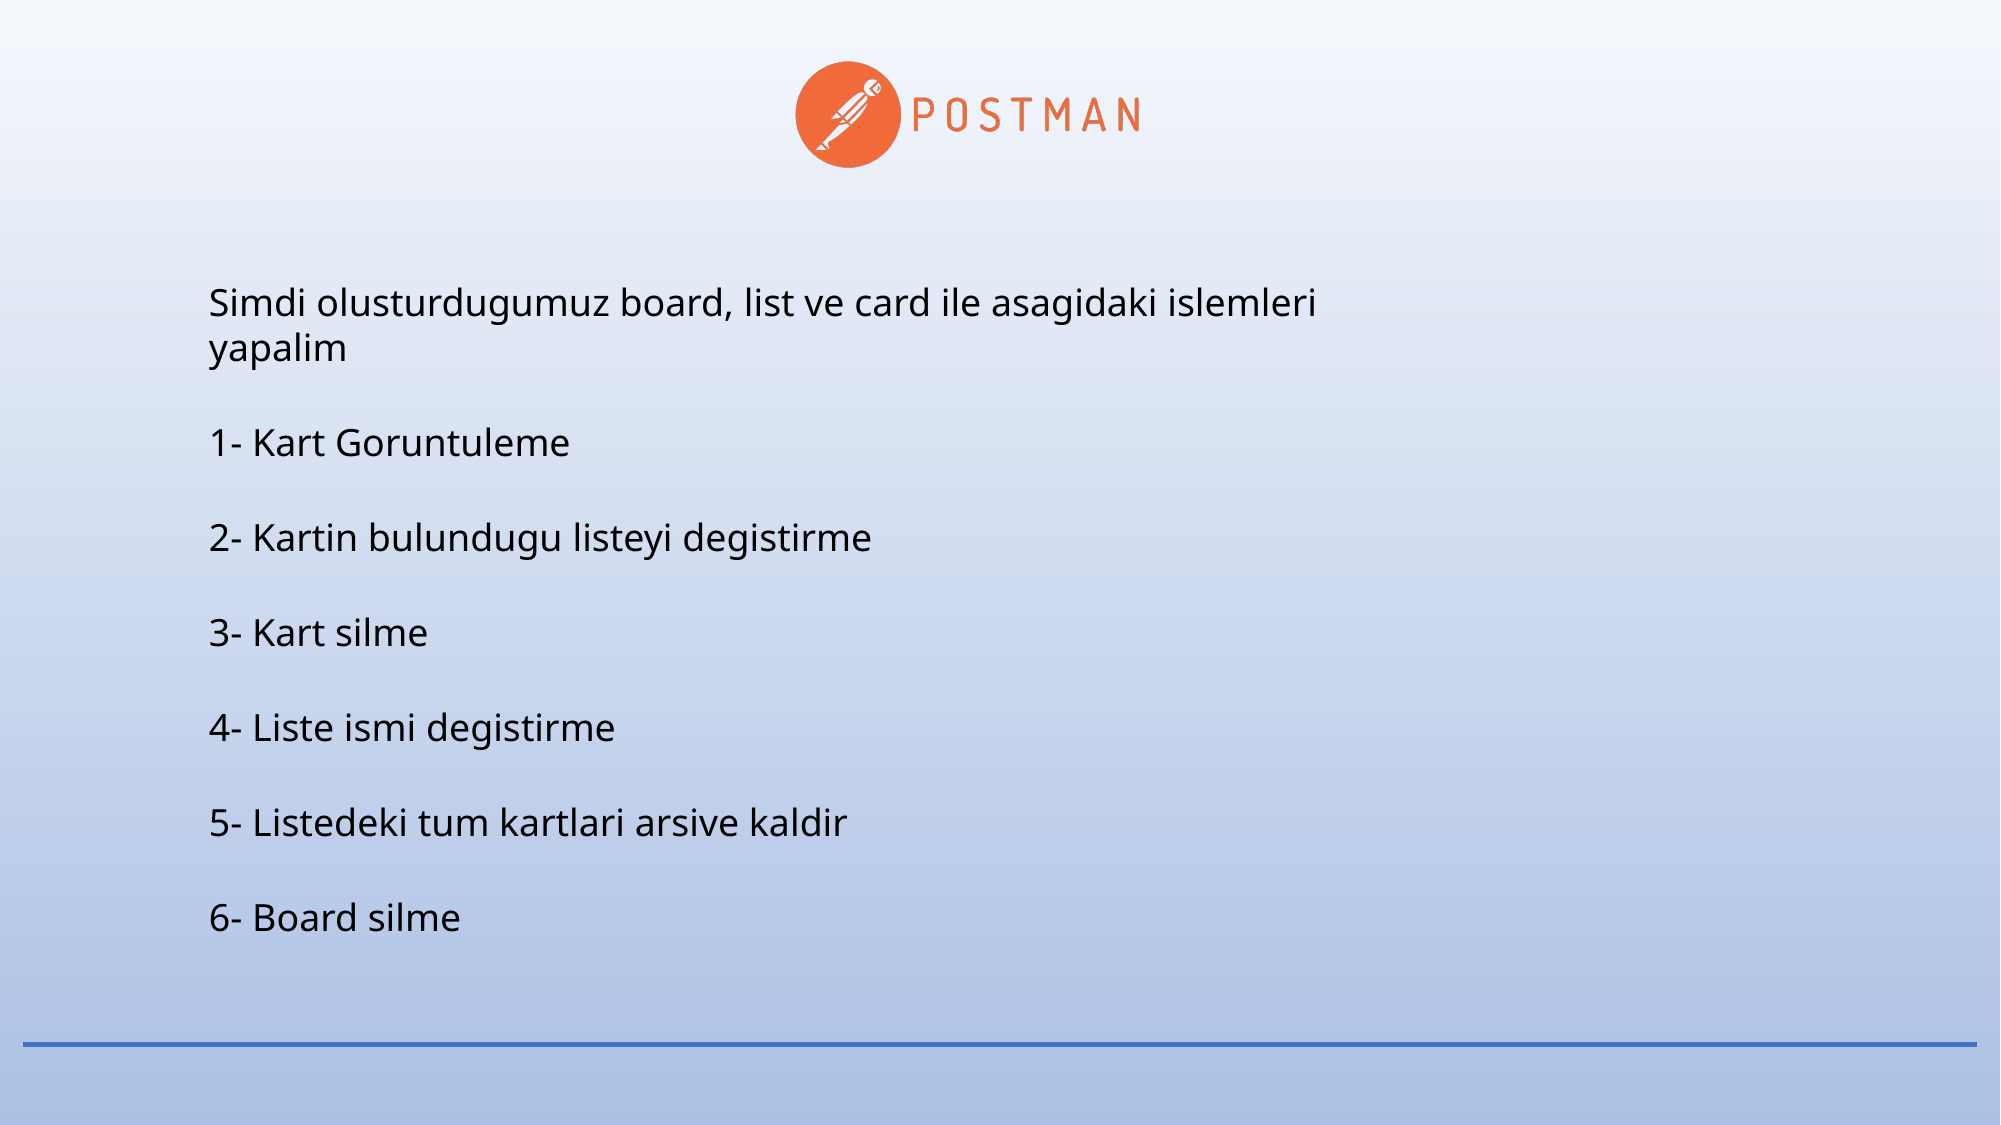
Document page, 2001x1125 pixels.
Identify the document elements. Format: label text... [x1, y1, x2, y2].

picture [769, 35, 1165, 194]
text_box Simdi olusturdugumuz board, list ve card ile asagidaki islemleri yapalim 1- Kart Goruntuleme 2- Kartin bulundugu listeyi degistirme 3- Kart silme 4- Liste ismi degistirme 5- Listedeki tum kartlari arsive kaldir 6- Board silme [194, 271, 1464, 947]
